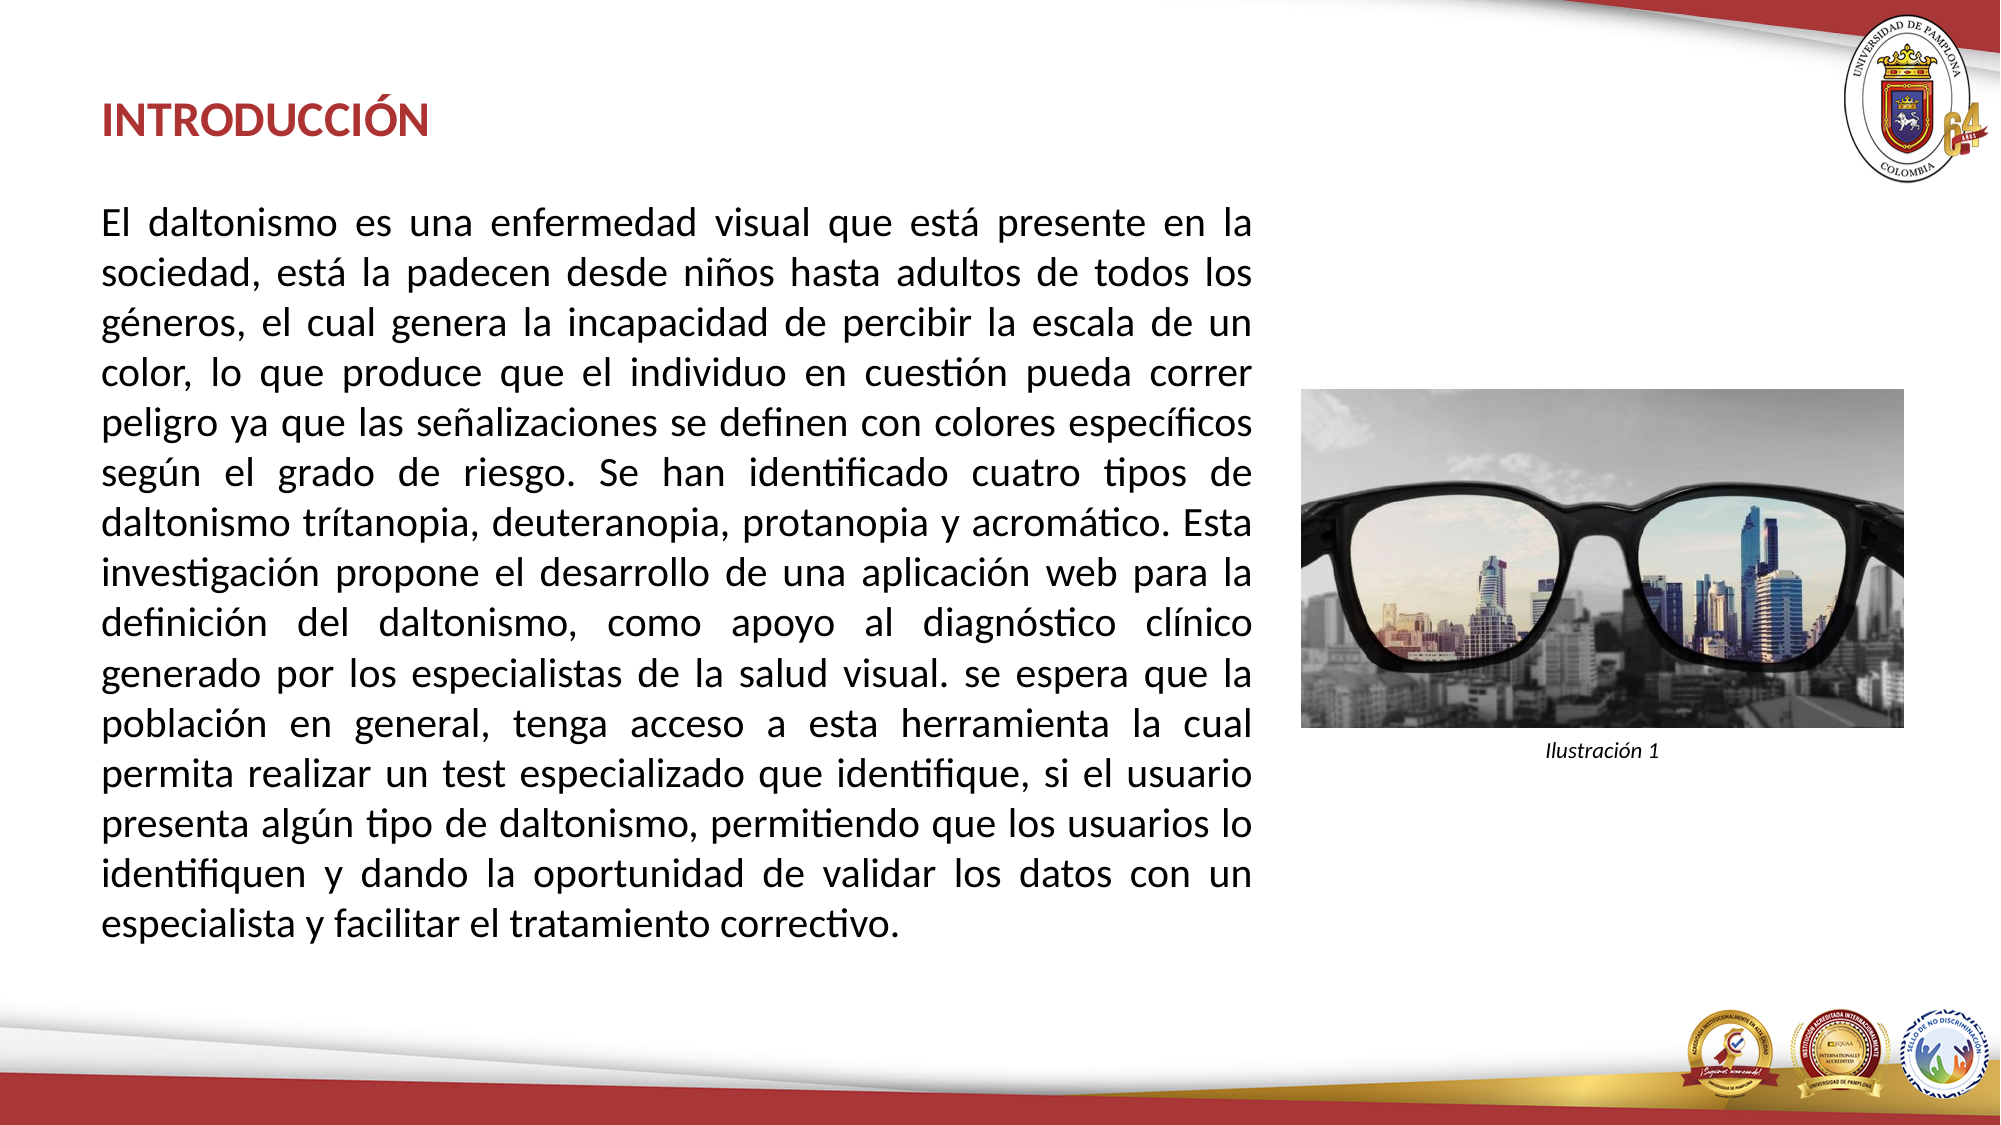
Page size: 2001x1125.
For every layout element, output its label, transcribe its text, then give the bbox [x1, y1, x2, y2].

picture [0, 0, 2000, 1125]
title INTRODUCCIÓN [86, 86, 1774, 165]
text_box El daltonismo es una enfermedad visual que está presente en la sociedad, está la padecen desde niños hasta adultos de todos los géneros, el cual genera la incapacidad de percibir la escala de un color, lo que produce que el individuo en cuestión pueda correr peligro ya que las señalizaciones se definen con colores específicos según el grado de riesgo. Se han identificado cuatro tipos de daltonismo trítanopia, deuteranopia, protanopia y acromático. Esta investigación propone el desarrollo de una aplicación web para la definición del daltonismo, como apoyo al diagnóstico clínico generado por los especialistas de la salud visual. se espera que la población en general, tenga acceso a esta herramienta la cual permita realizar un test especializado que identifique, si el usuario presenta algún tipo de daltonismo, permitiendo que los usuarios lo identifiquen y dando la oportunidad de validar los datos con un especialista y facilitar el tratamiento correctivo. [86, 187, 1269, 953]
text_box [1301, 389, 1904, 771]
